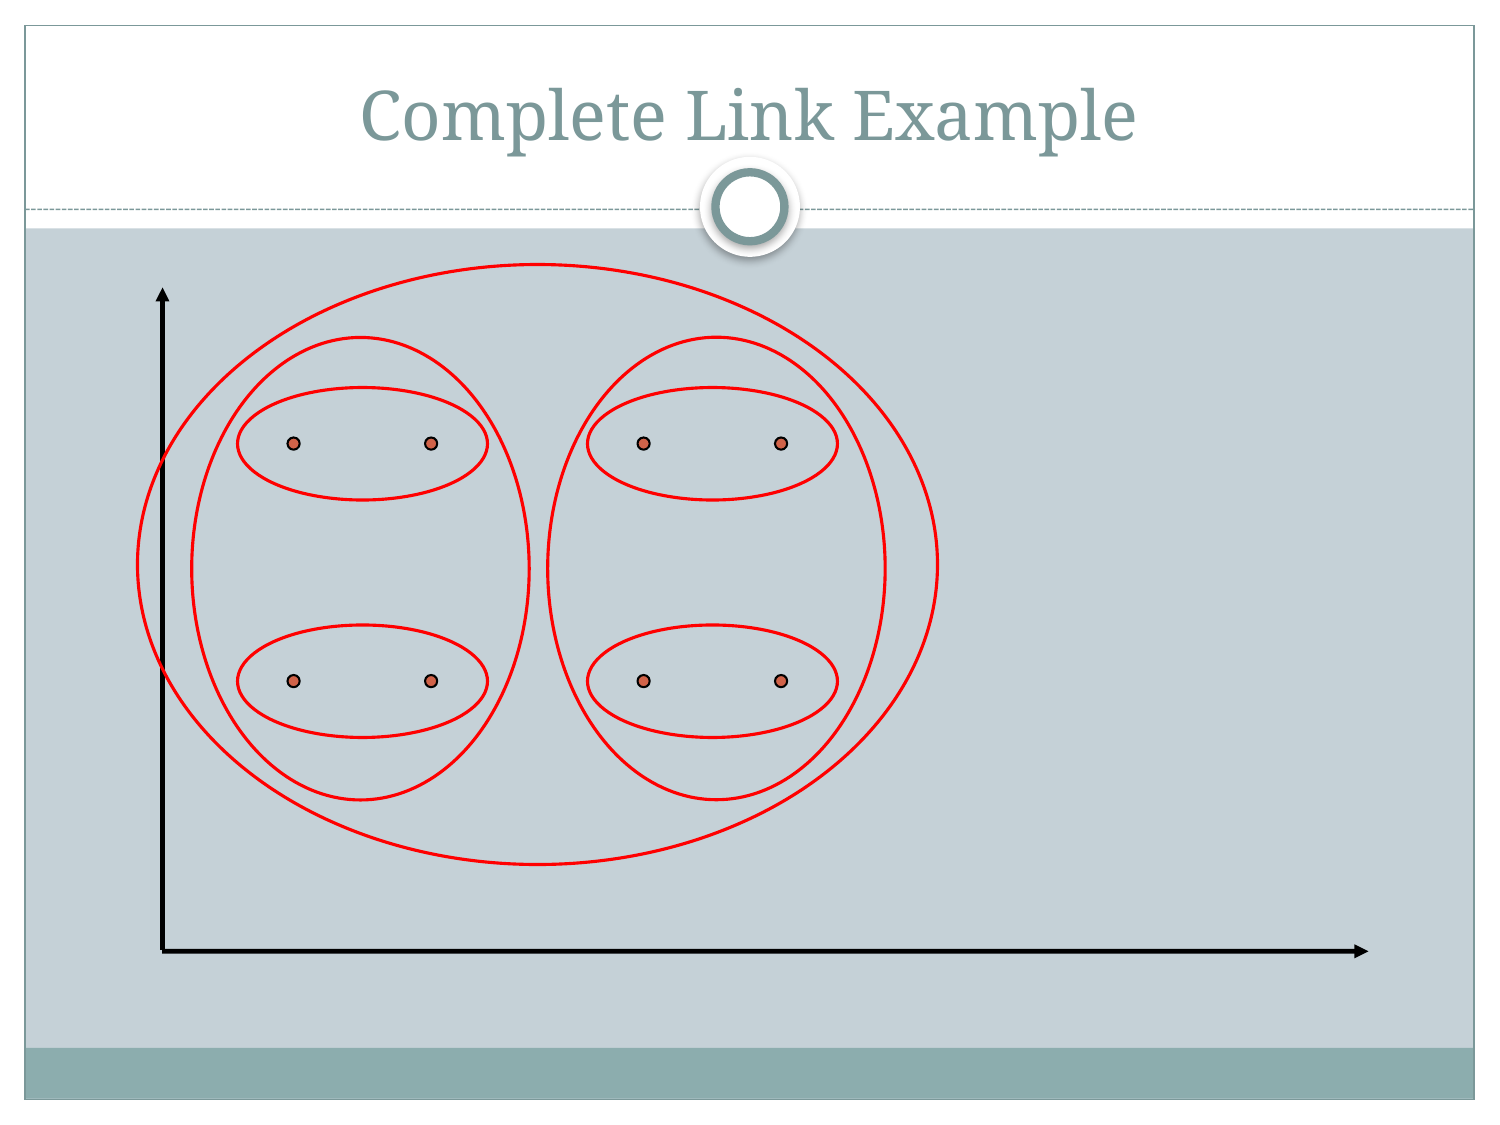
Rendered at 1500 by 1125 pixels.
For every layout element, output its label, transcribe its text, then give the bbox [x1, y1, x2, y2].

title Complete Link Example [49, 37, 1450, 162]
text_box [395, 264, 680, 284]
text_box [137, 476, 155, 653]
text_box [161, 287, 1369, 952]
